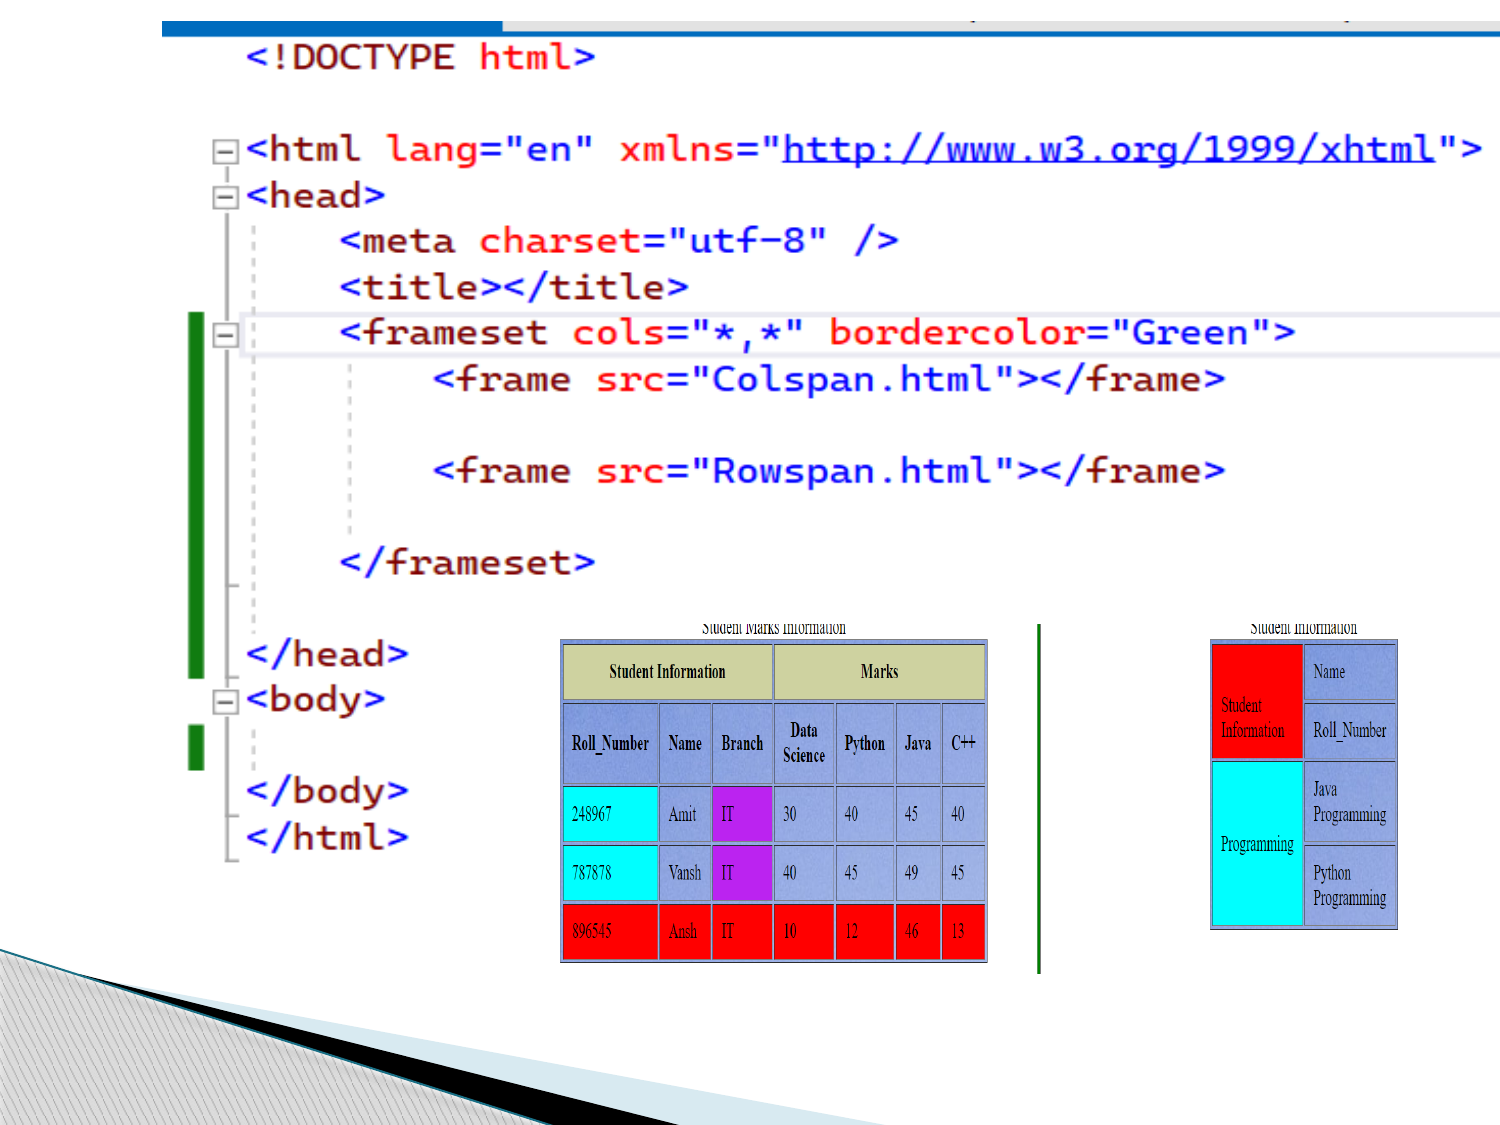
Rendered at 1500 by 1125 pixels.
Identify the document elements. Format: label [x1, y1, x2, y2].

picture [162, 20, 1500, 974]
